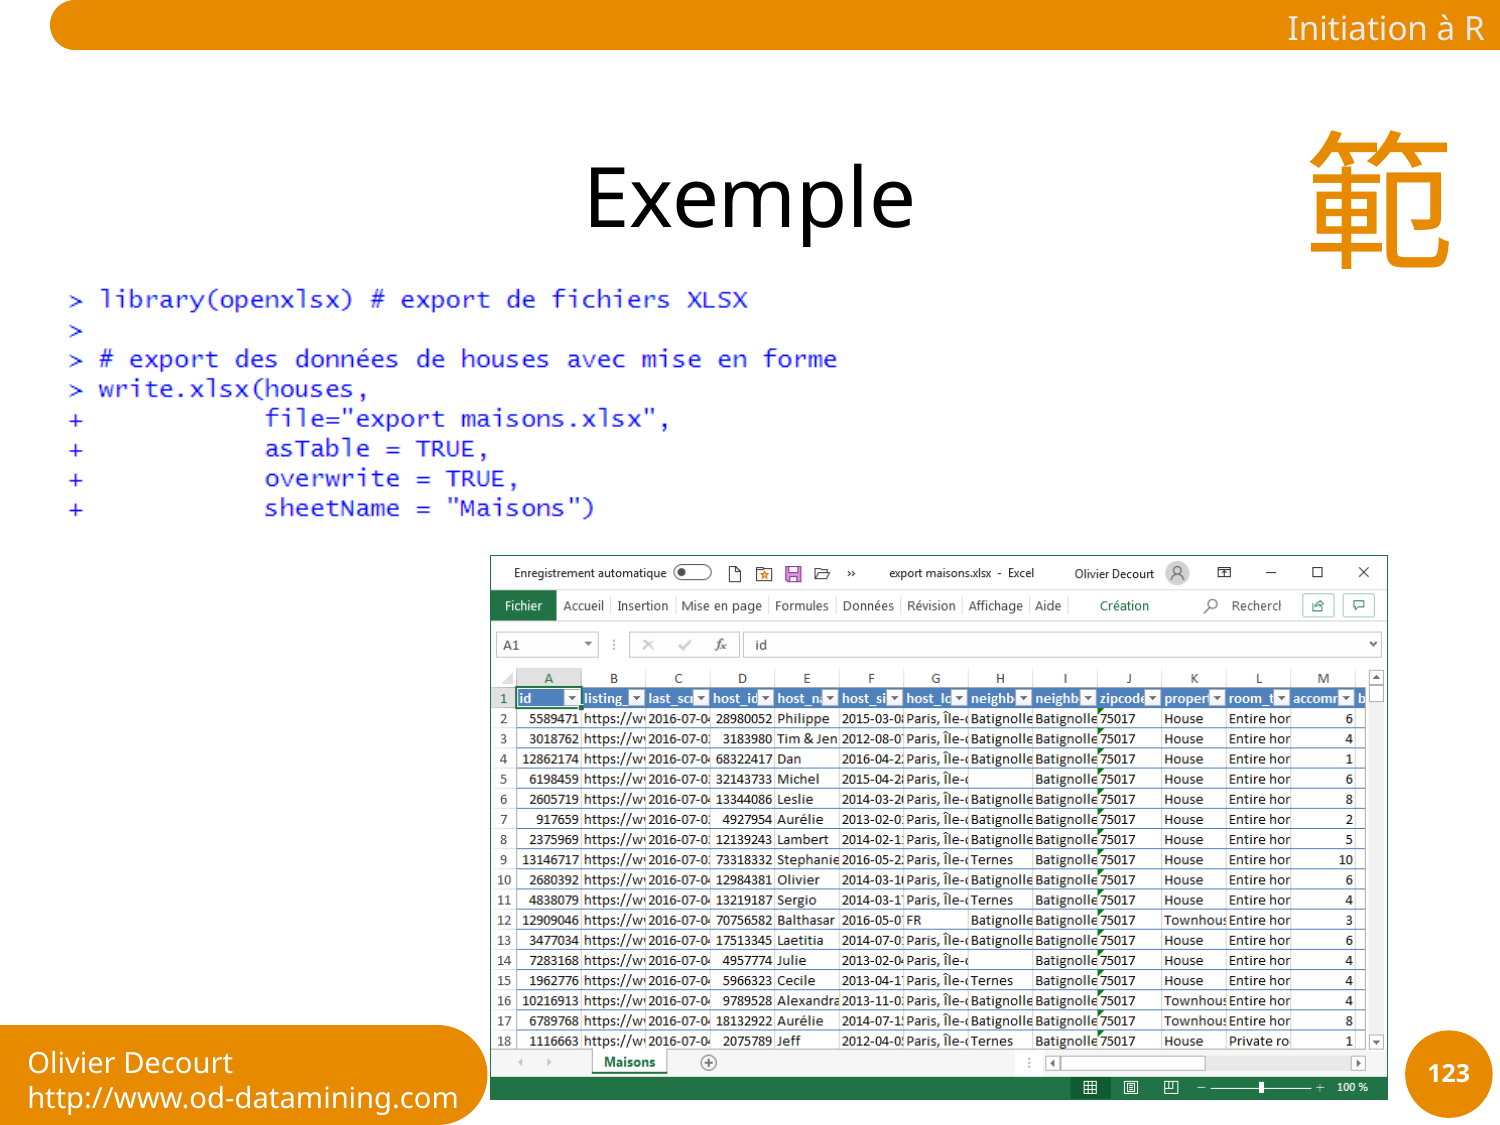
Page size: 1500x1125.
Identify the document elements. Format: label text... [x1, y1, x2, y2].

picture [490, 555, 1388, 1101]
picture [64, 286, 848, 521]
text_box 範 [1289, 100, 1470, 296]
title Exemple [112, 99, 1388, 288]
